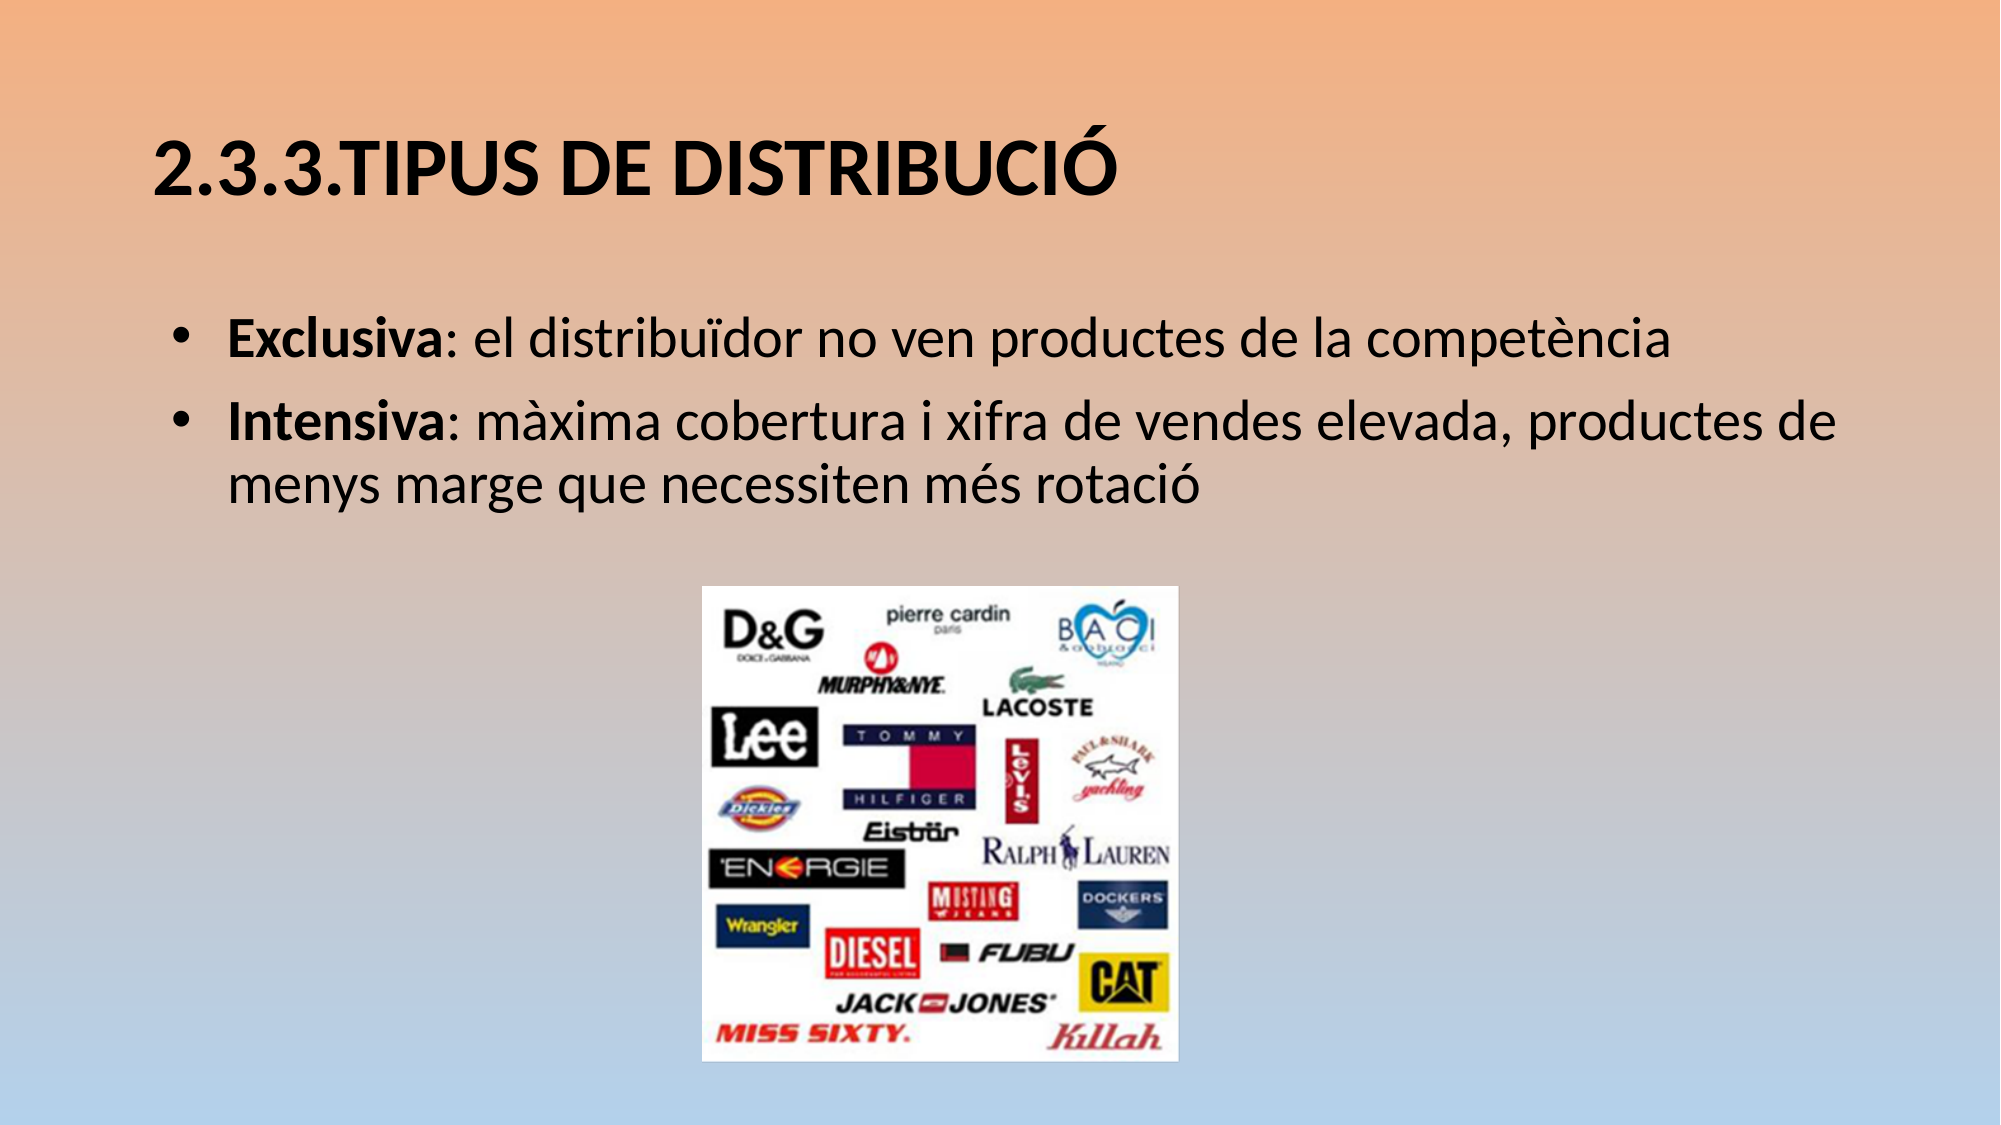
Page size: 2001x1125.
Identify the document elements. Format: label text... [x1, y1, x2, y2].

picture [702, 586, 1182, 1066]
title 2.3.3.TIPUS DE DISTRIBUCIÓ [137, 59, 1863, 278]
list Exclusiva: el distribuïdor no ven productes de la competència Intensiva: màxima cobertura i xifra de vendes elevada, productes de menys marge que necessiten més rotació [137, 299, 1863, 1014]
